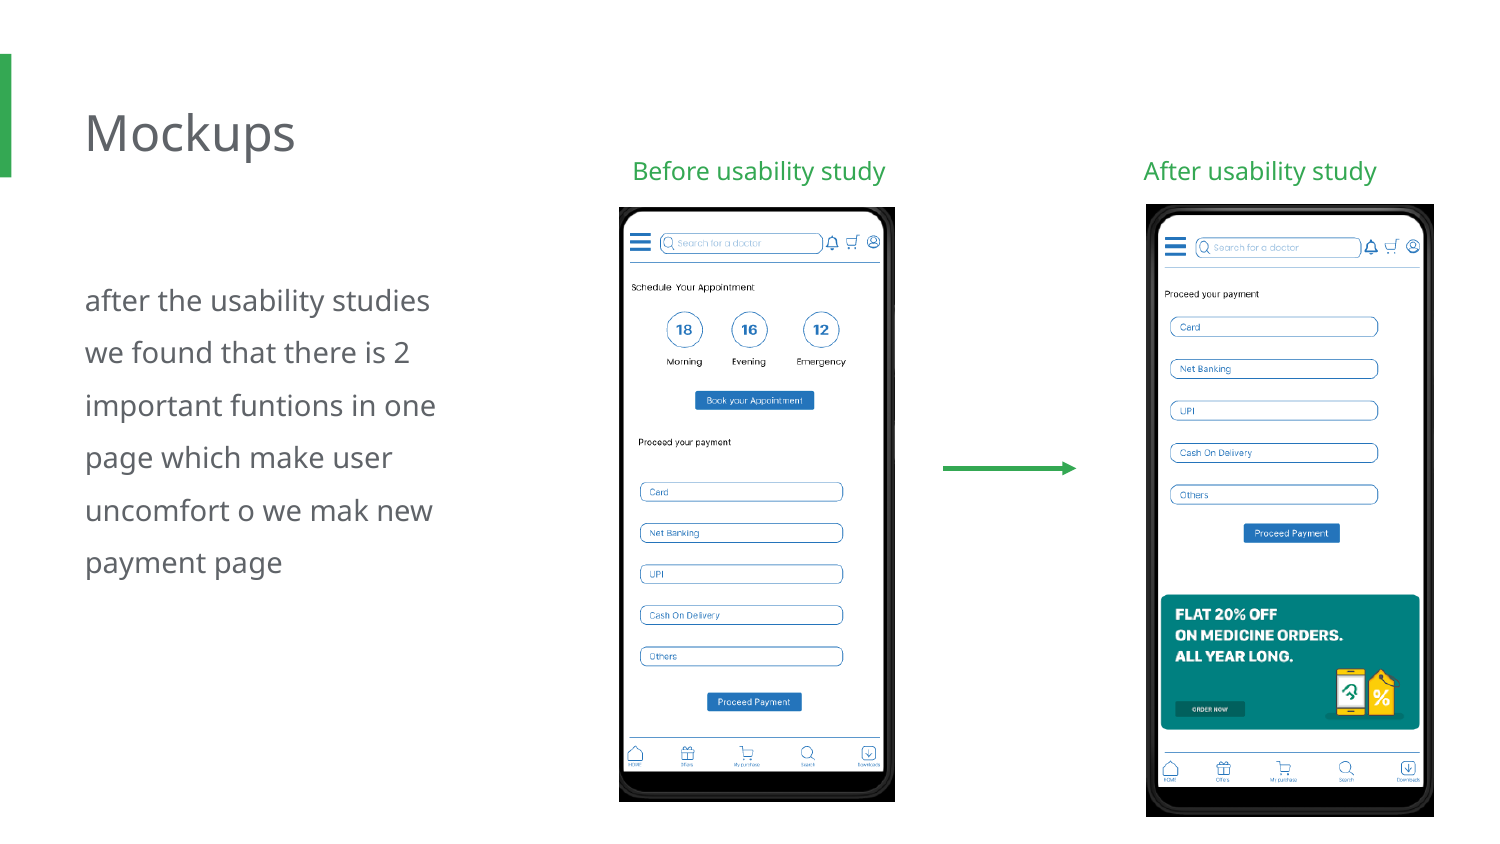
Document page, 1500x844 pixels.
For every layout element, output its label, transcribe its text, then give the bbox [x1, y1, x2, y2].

text_box Mockups [84, 85, 1234, 176]
text_box After usability study [1067, 139, 1454, 235]
text_box Before usability study [566, 139, 953, 235]
picture [1146, 204, 1434, 817]
picture [619, 207, 895, 803]
text_box after the usability studies we found that there is 2 important funtions in one page which make user uncomfort o we mak new payment page [84, 249, 483, 595]
